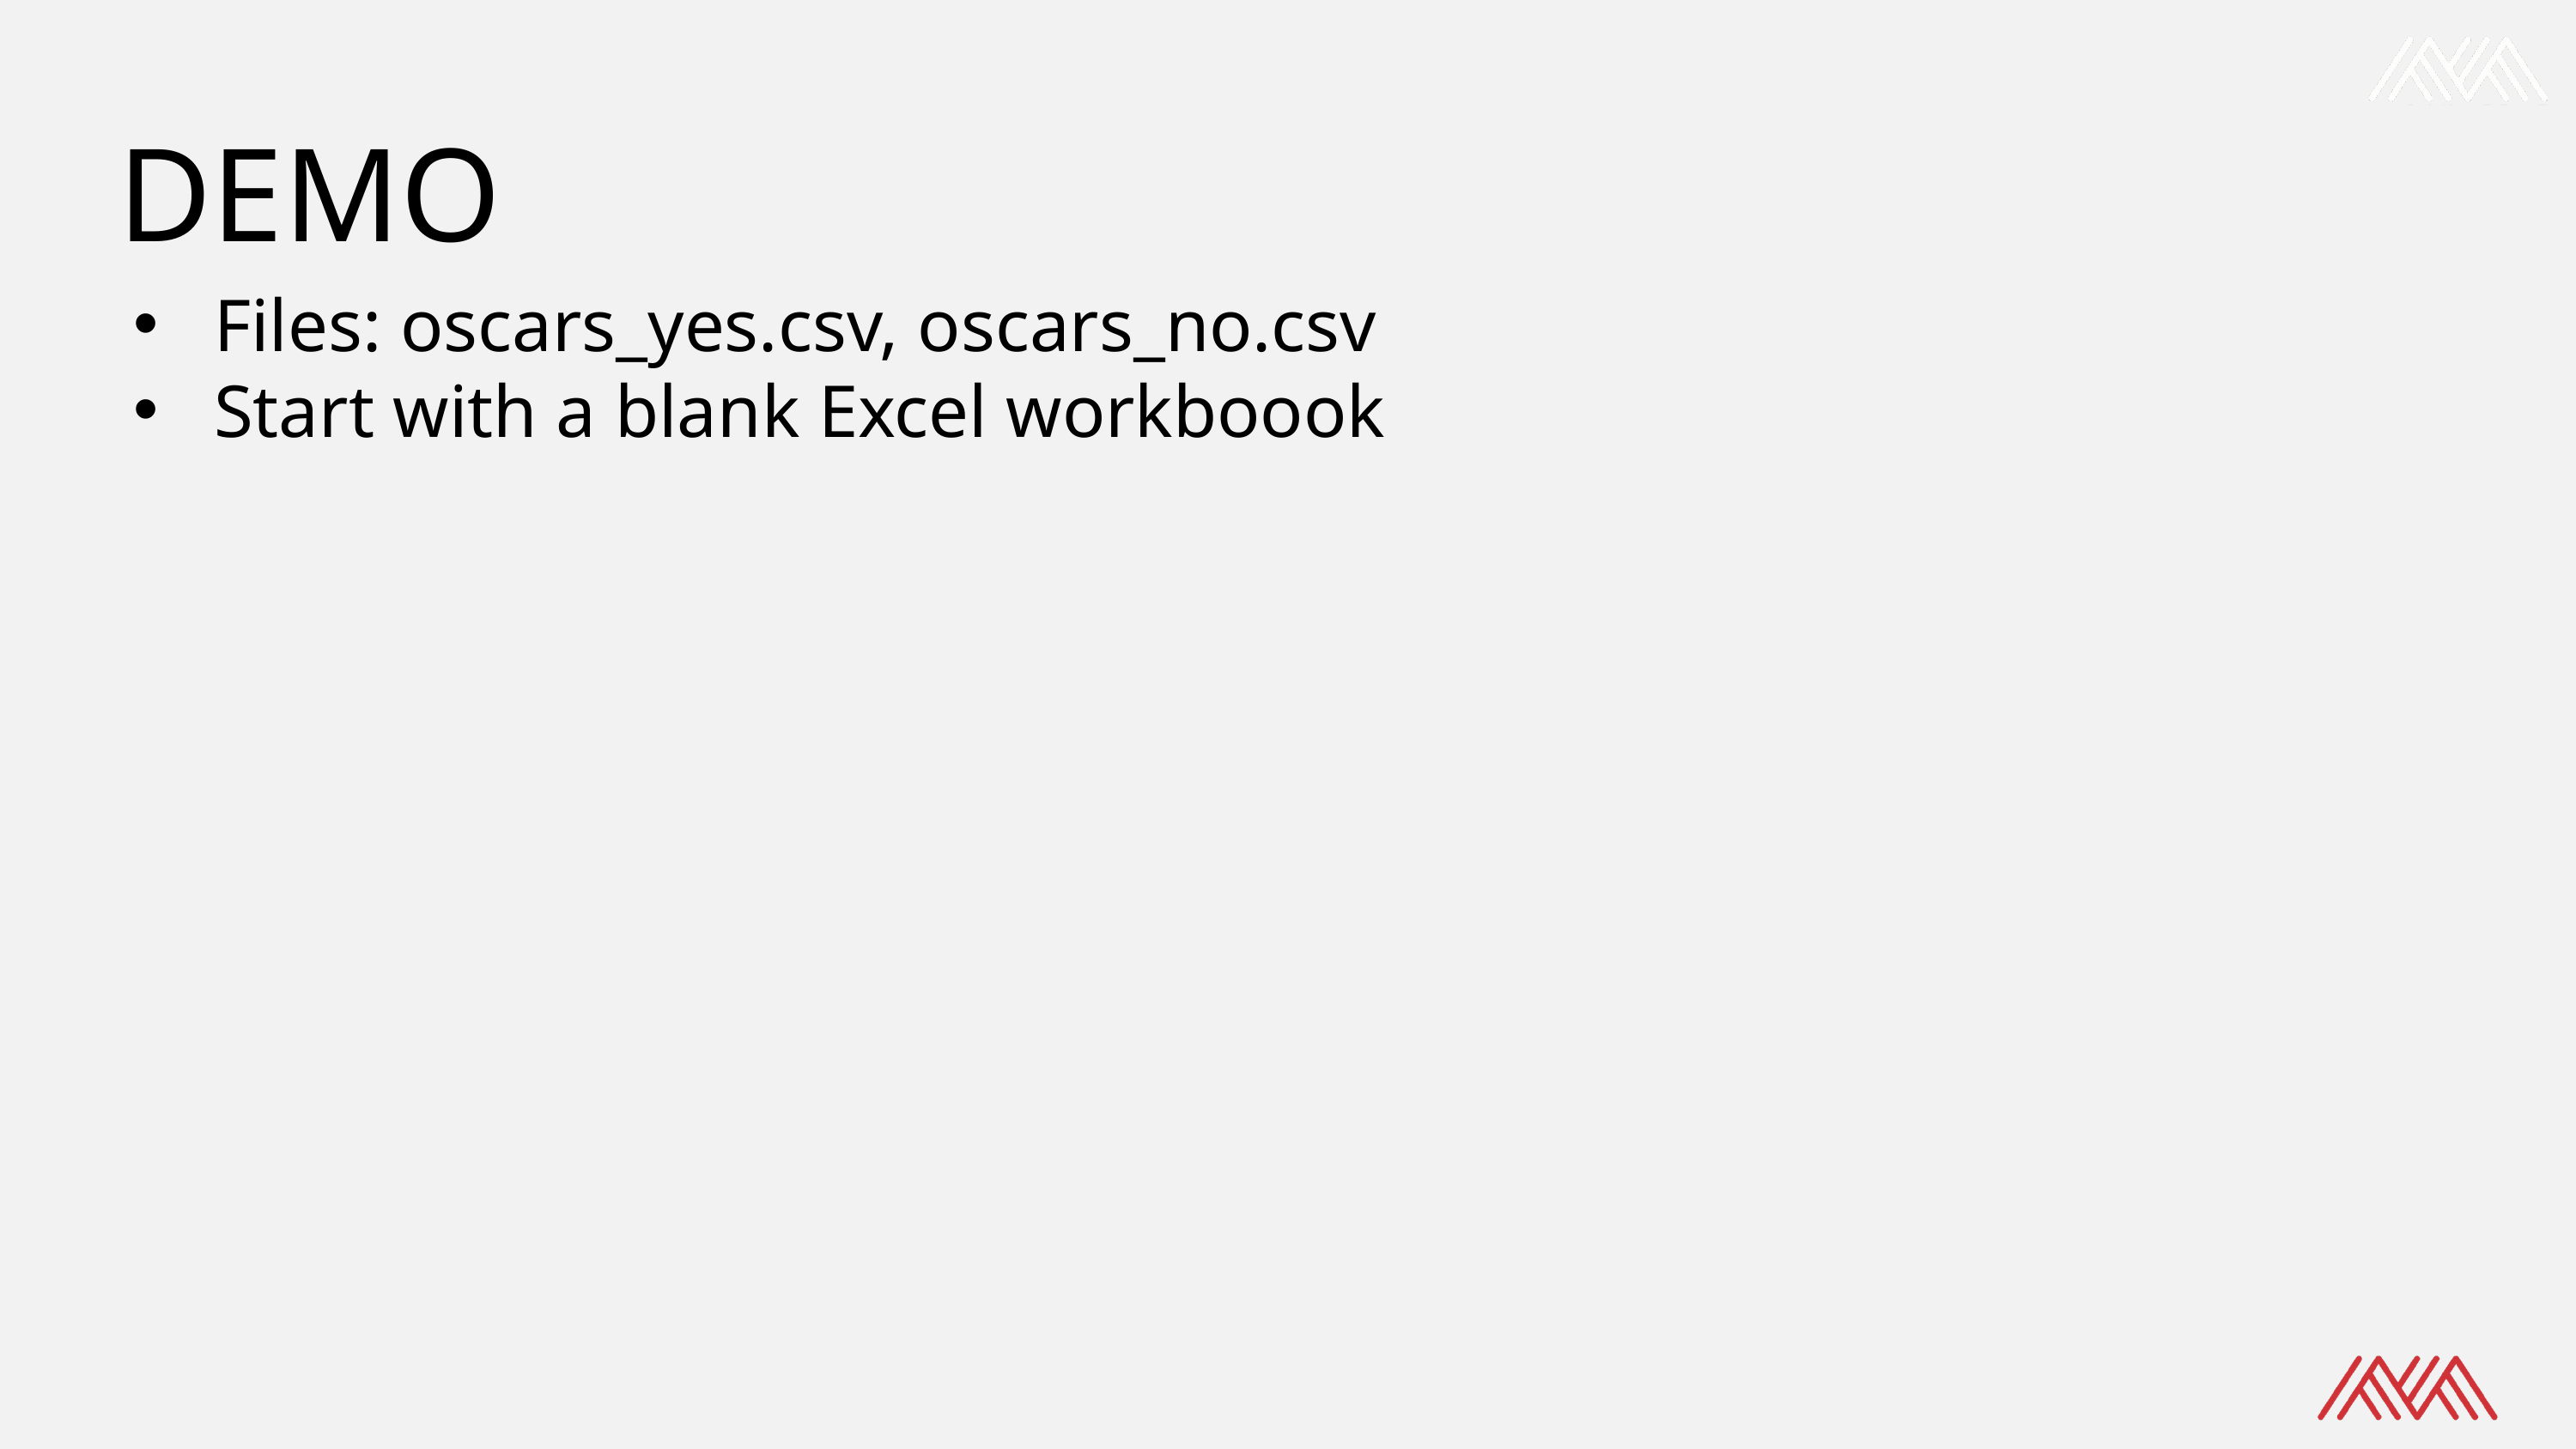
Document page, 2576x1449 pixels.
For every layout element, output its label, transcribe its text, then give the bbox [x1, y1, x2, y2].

picture [2266, 1304, 2551, 1422]
text_box DEMO [118, 87, 2320, 268]
picture [2318, 0, 2576, 194]
text_box Files: oscars_yes.csv, oscars_no.csv Start with a blank Excel workboook [120, 273, 1935, 458]
